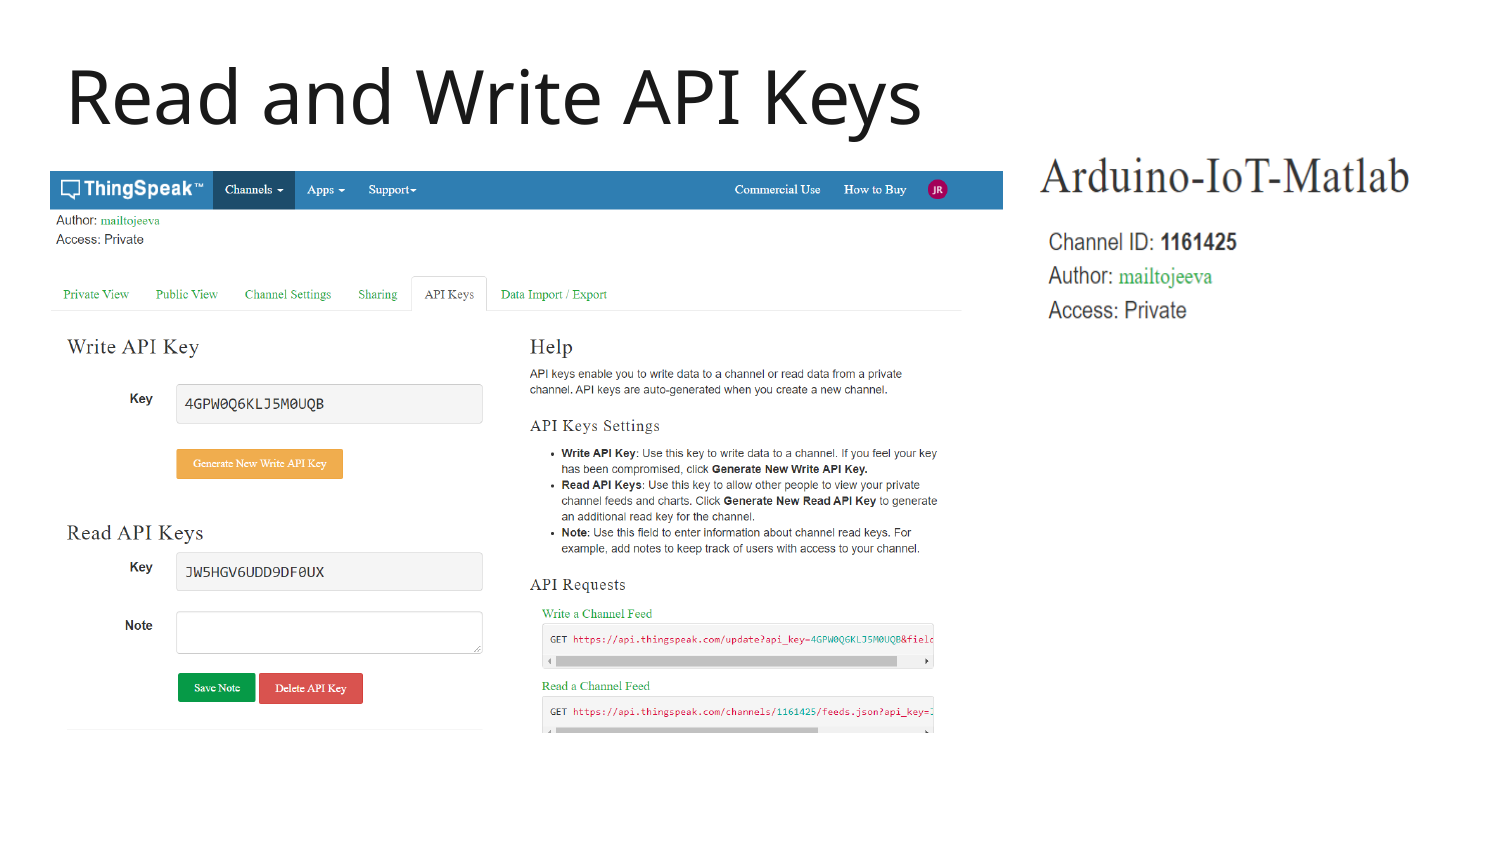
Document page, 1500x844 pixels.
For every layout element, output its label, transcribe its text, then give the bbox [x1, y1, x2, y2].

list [49, 171, 1003, 733]
picture [1012, 146, 1476, 360]
title Read and Write API Keys [50, 34, 1448, 129]
